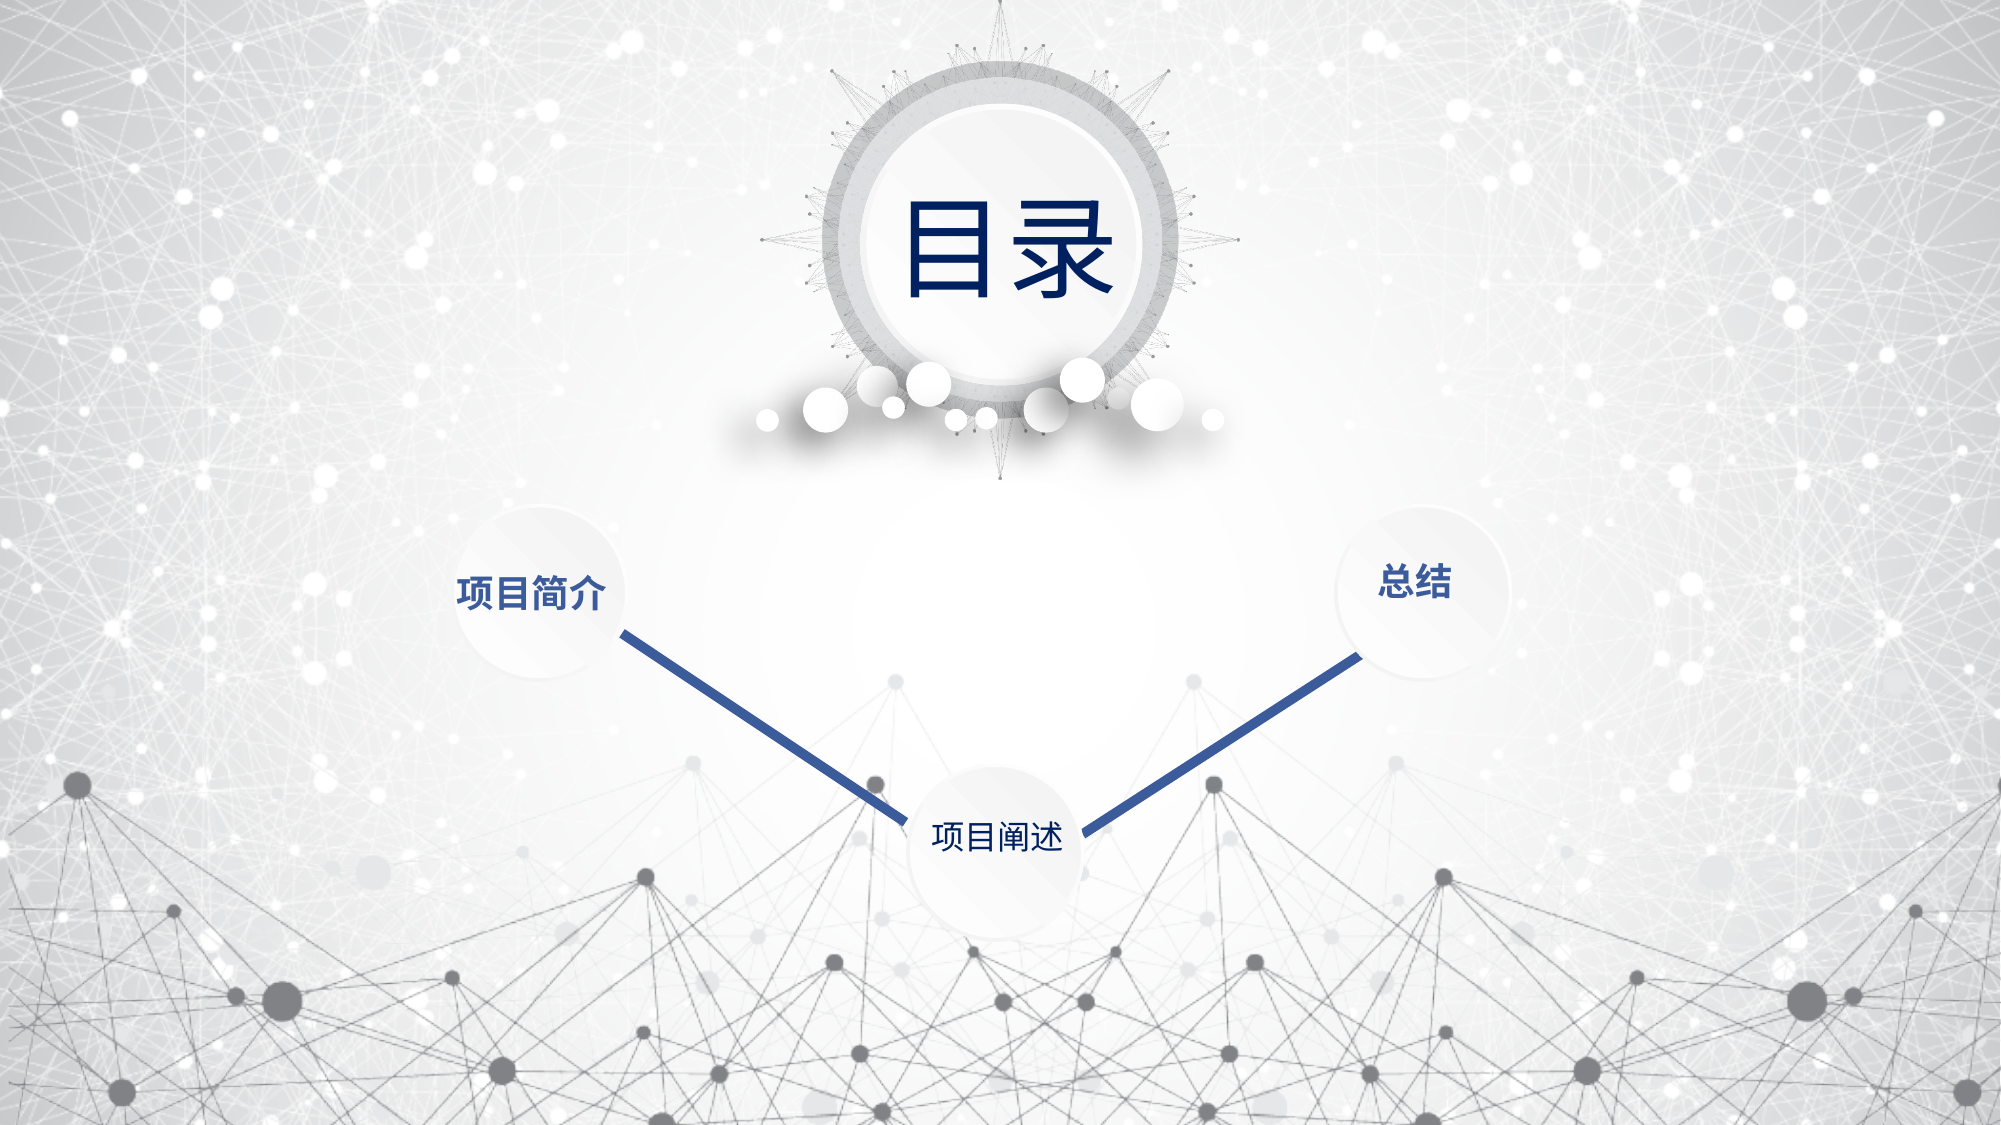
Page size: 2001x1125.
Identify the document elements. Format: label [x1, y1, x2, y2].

text_box [621, 633, 906, 823]
text_box [1334, 503, 1513, 682]
text_box [755, 410, 760, 431]
text_box [1082, 653, 1364, 835]
text_box [906, 763, 1085, 942]
picture [0, 0, 2001, 1125]
text_box [860, 103, 1201, 386]
text_box [450, 503, 629, 682]
